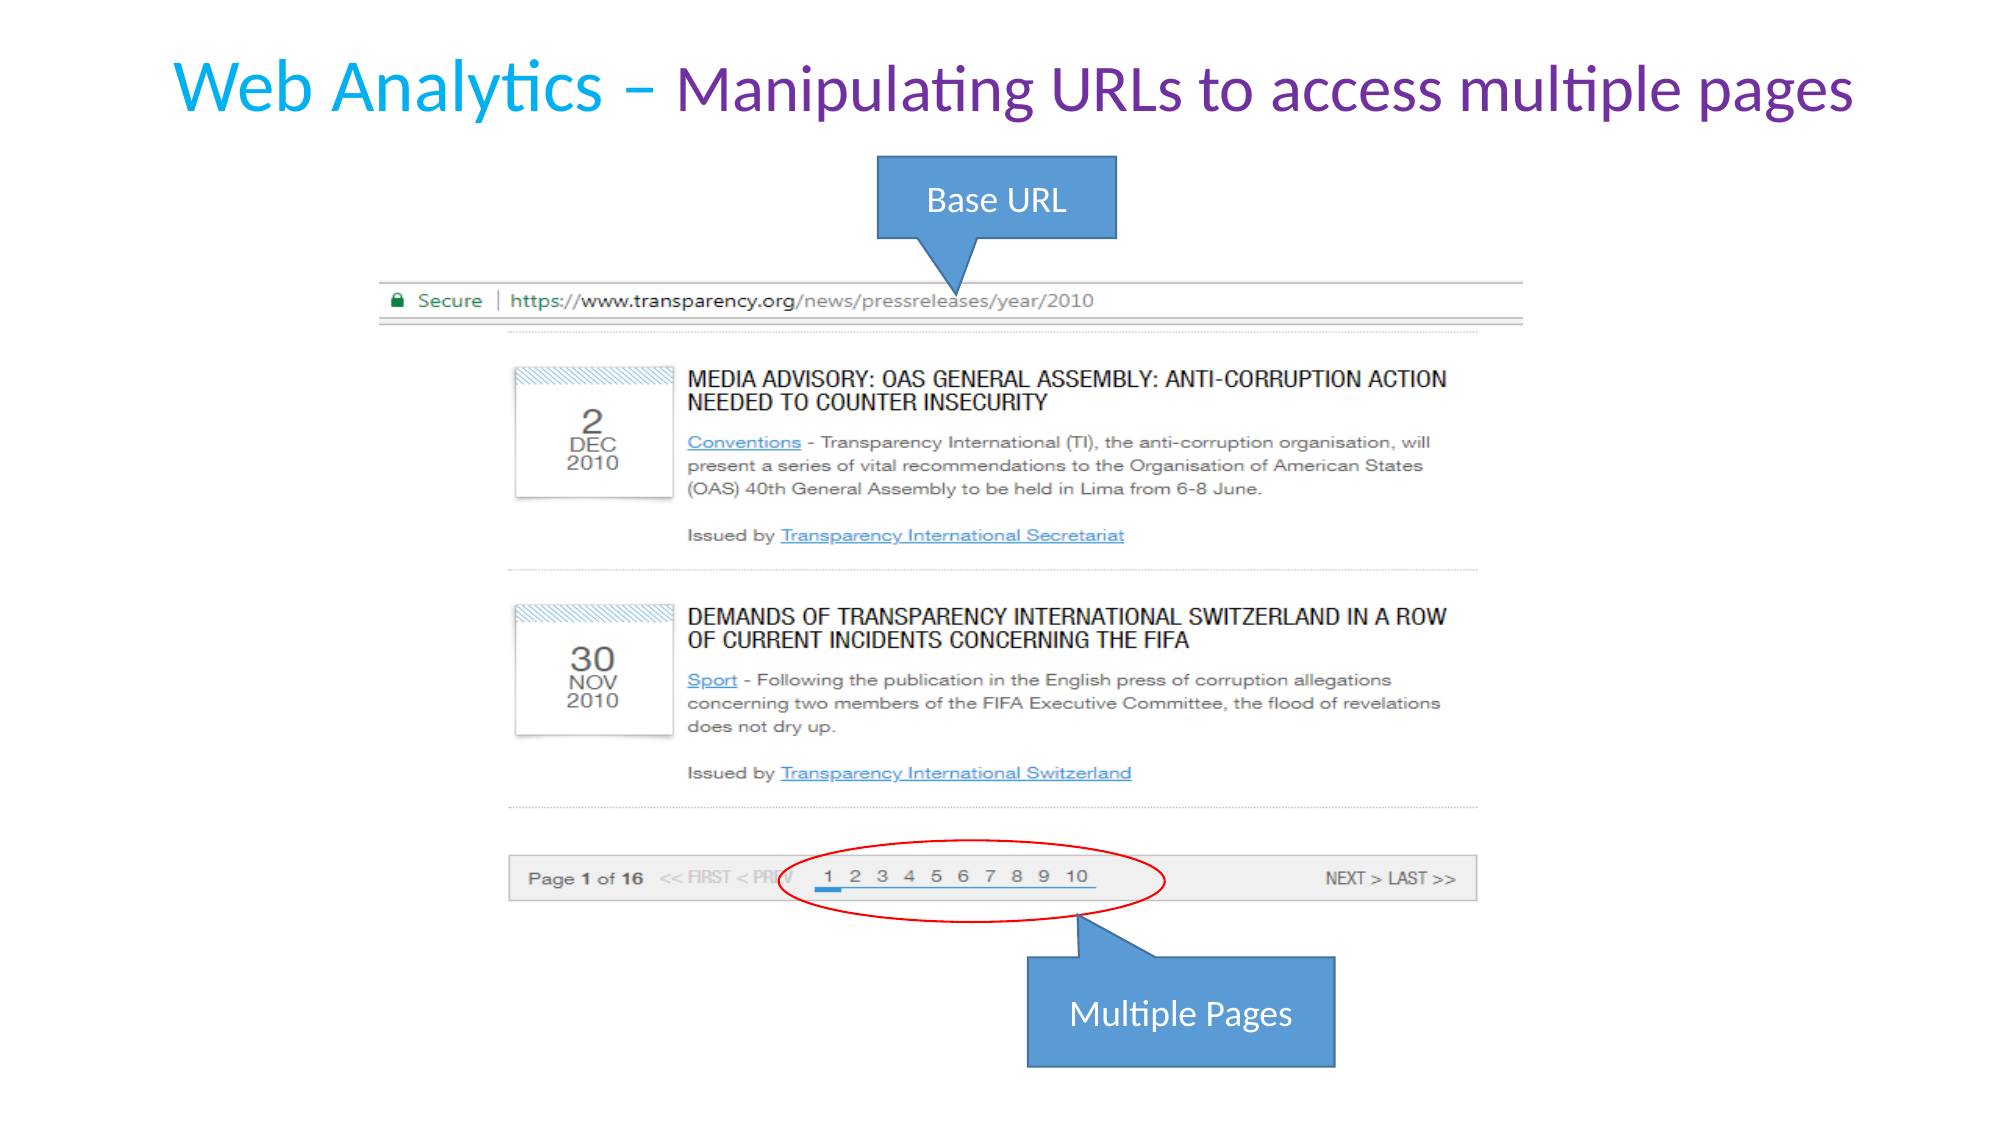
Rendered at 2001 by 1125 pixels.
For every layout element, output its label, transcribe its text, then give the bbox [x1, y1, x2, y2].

text_box Multiple Pages [1026, 922, 1336, 1068]
picture [378, 280, 1523, 922]
text_box Web Analytics – Manipulating URLs to access multiple pages [90, 29, 1939, 135]
text_box Base URL [876, 155, 1118, 280]
